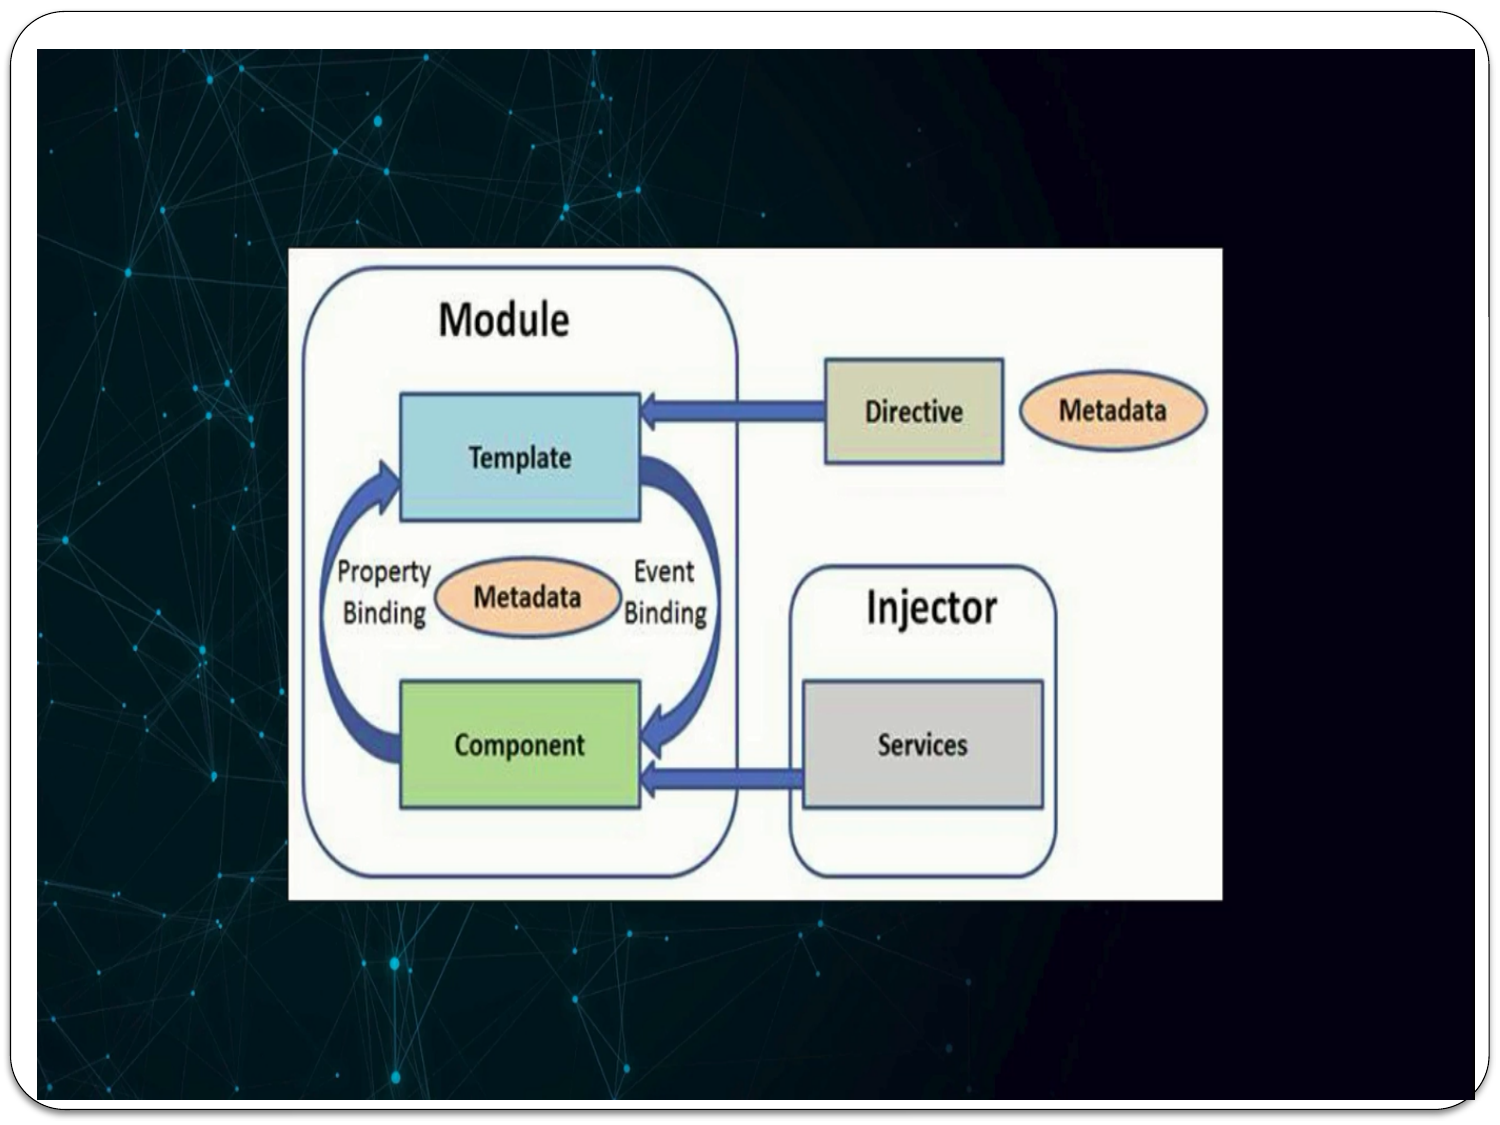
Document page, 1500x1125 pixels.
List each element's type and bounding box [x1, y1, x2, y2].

list [36, 49, 1476, 1101]
